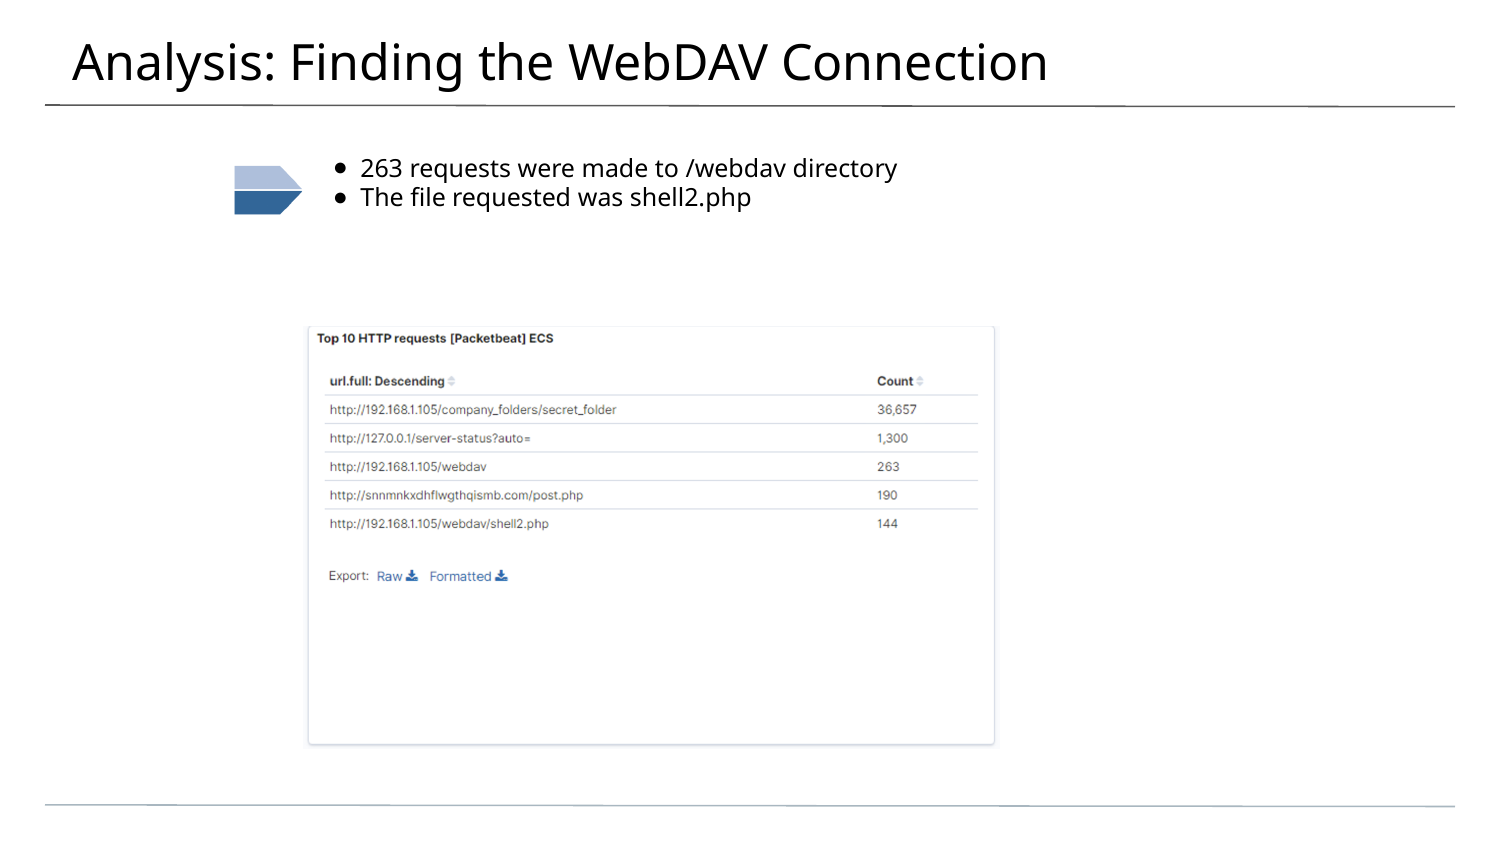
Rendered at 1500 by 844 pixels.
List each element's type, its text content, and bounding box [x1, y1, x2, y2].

picture [232, 161, 303, 217]
title Analysis: Finding the WebDAV Connection [0, 0, 1500, 88]
picture [303, 326, 1001, 749]
subtitle 263 requests were made to /webdav directory The file requested was shell2.php [232, 137, 1183, 297]
